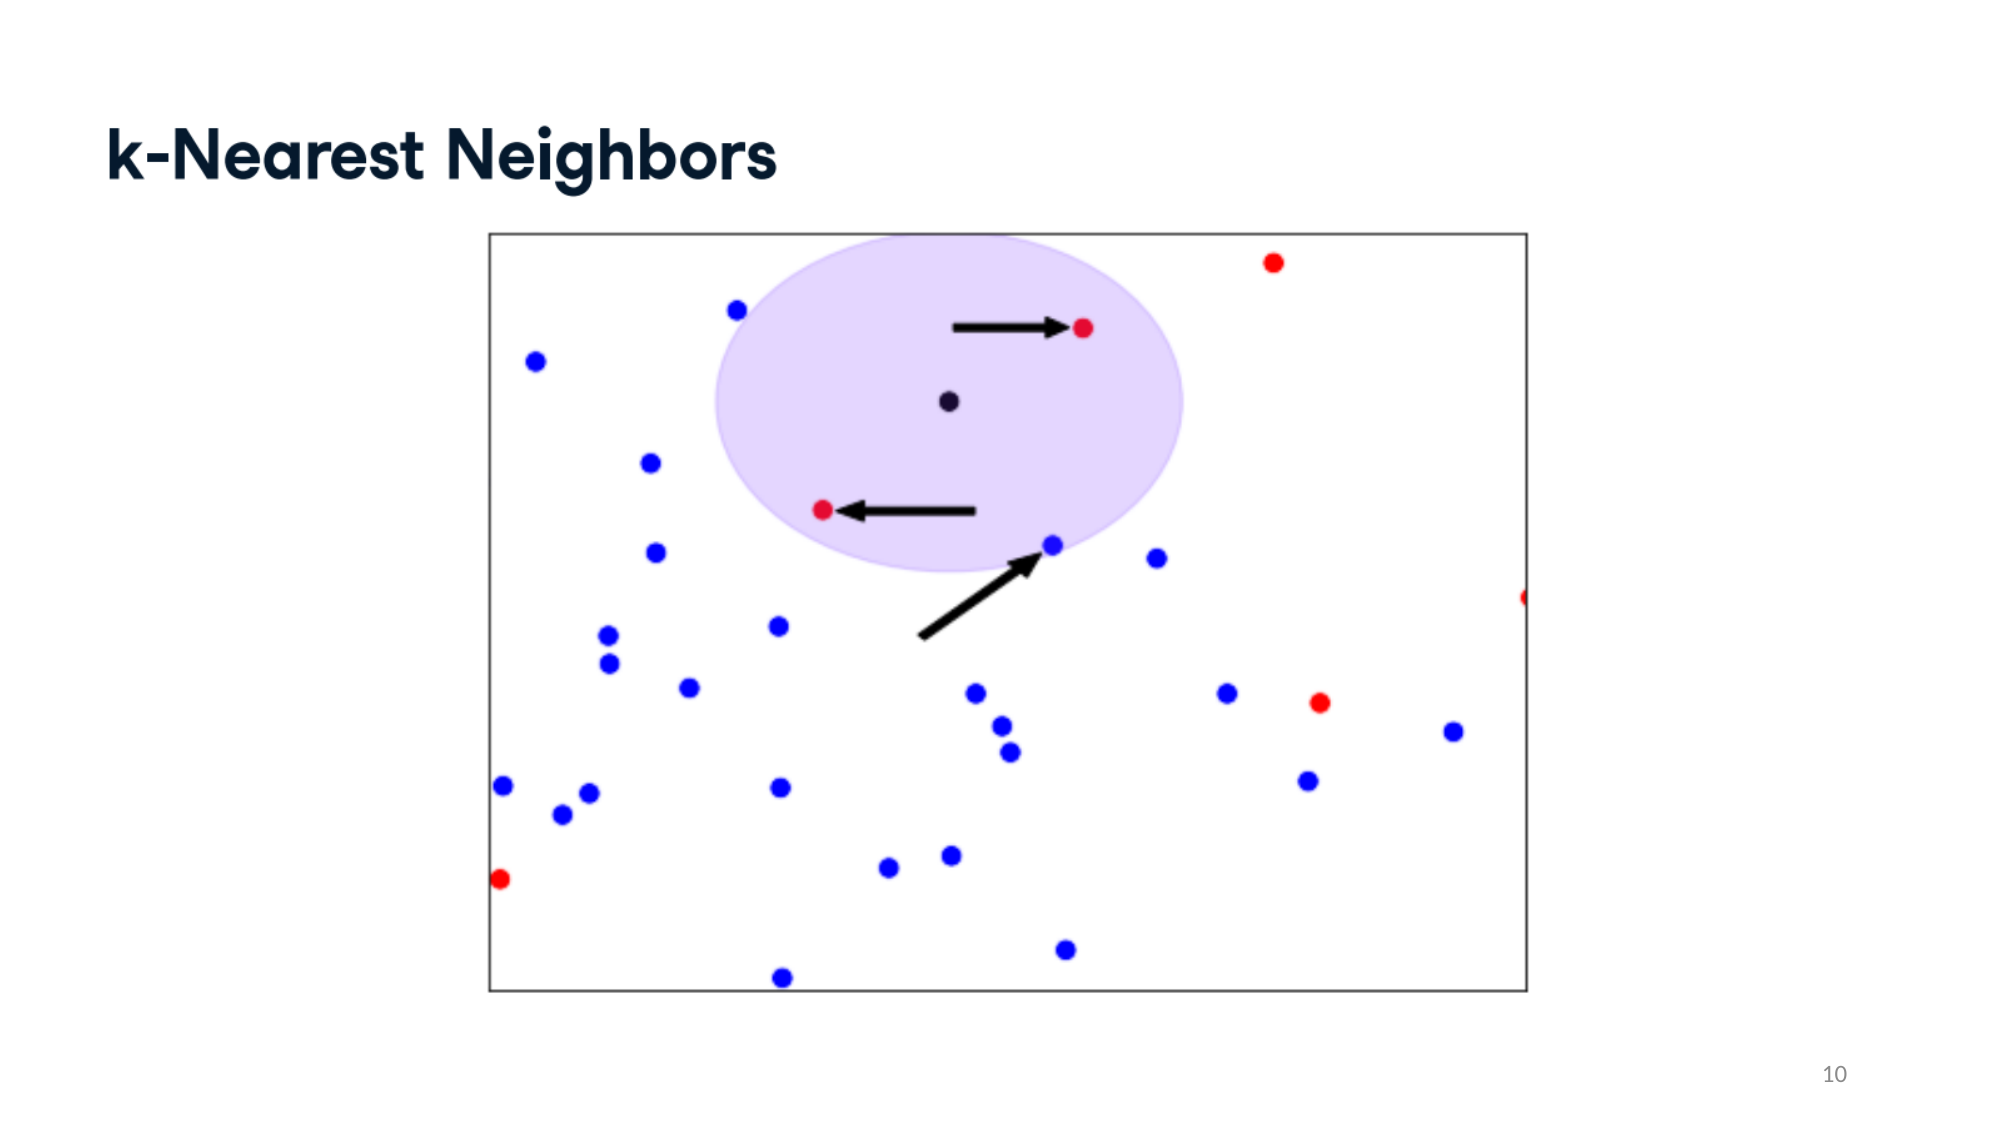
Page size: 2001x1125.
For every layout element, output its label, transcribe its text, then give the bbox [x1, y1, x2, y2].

picture [86, 102, 1914, 1023]
slide_number 10 [1412, 1042, 1863, 1103]
